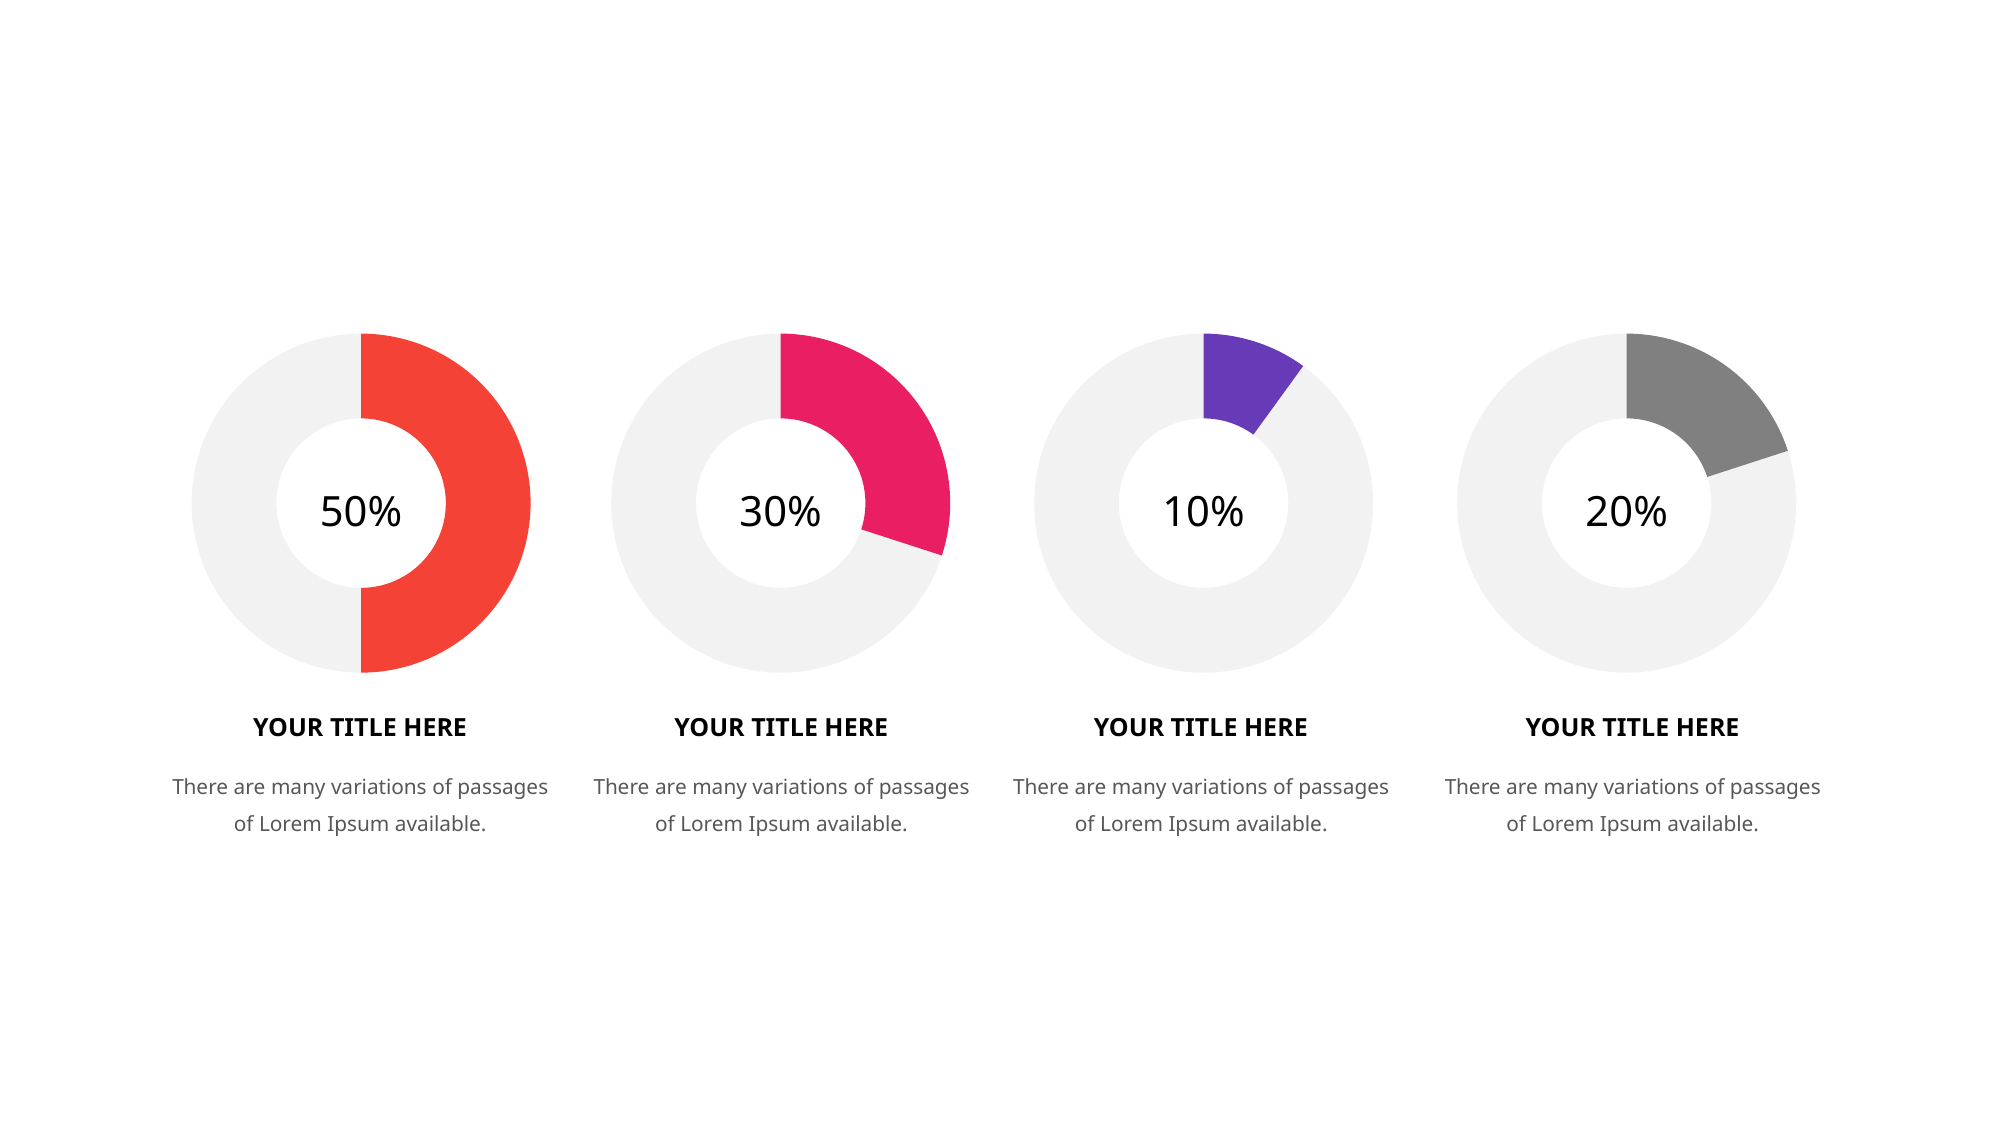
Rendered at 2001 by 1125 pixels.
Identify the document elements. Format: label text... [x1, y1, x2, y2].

text_box There are many variations of passages of Lorem Ipsum available. [582, 753, 981, 844]
text_box There are many variations of passages of Lorem Ipsum available. [161, 753, 559, 844]
text_box YOUR TITLE HERE [252, 730, 468, 749]
text_box There are many variations of passages of Lorem Ipsum available. [1434, 753, 1832, 844]
text_box There are many variations of passages of Lorem Ipsum available. [1002, 753, 1400, 844]
text_box YOUR TITLE HERE [1093, 703, 1309, 749]
chart [126, 326, 1850, 730]
text_box YOUR TITLE HERE [1525, 703, 1740, 749]
text_box YOUR TITLE HERE [674, 703, 889, 749]
